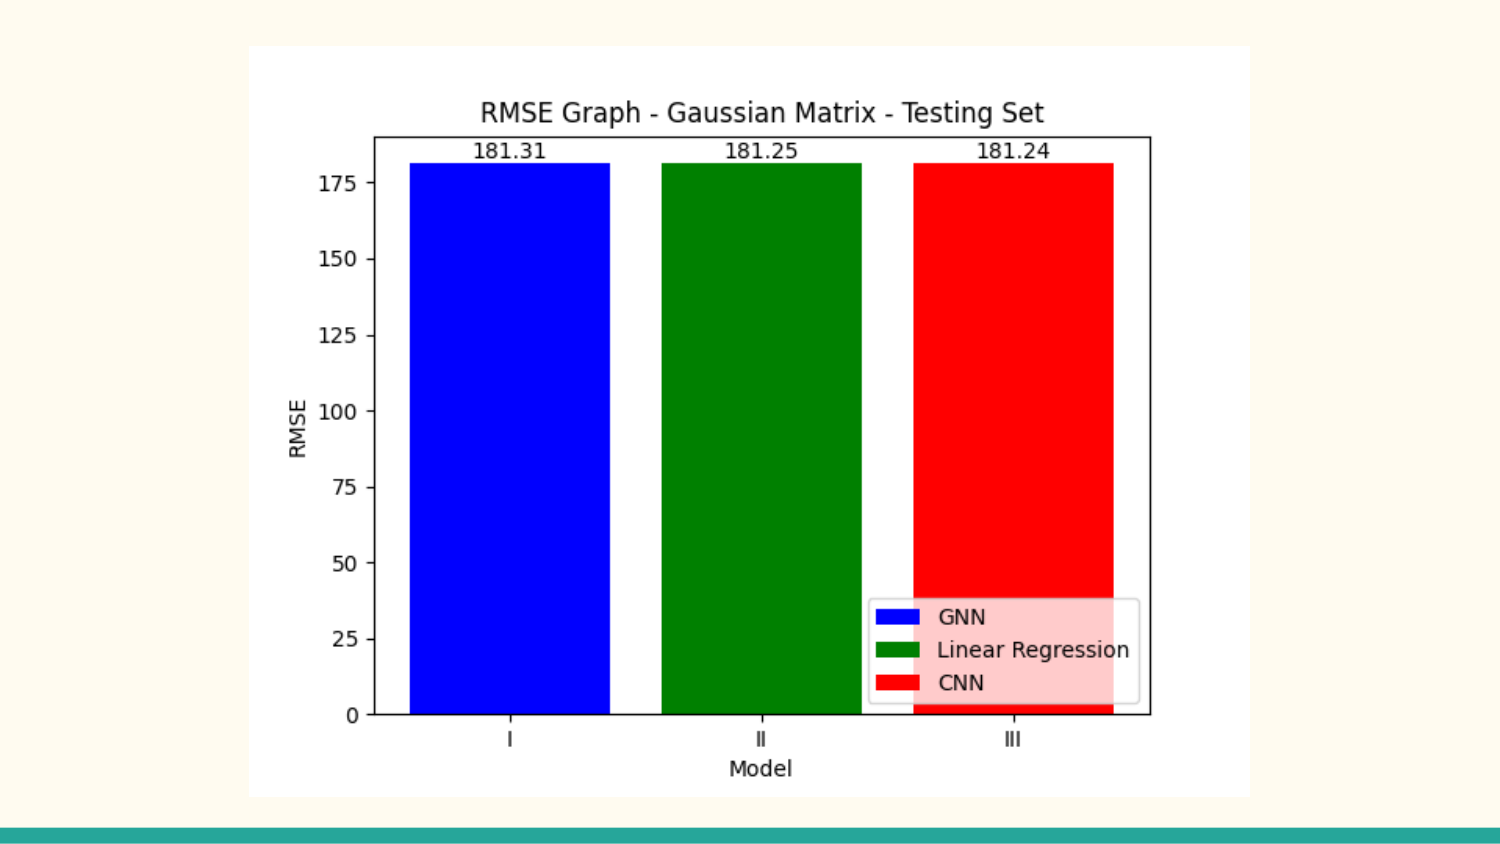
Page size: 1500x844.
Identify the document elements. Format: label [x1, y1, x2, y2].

picture [249, 46, 1251, 798]
